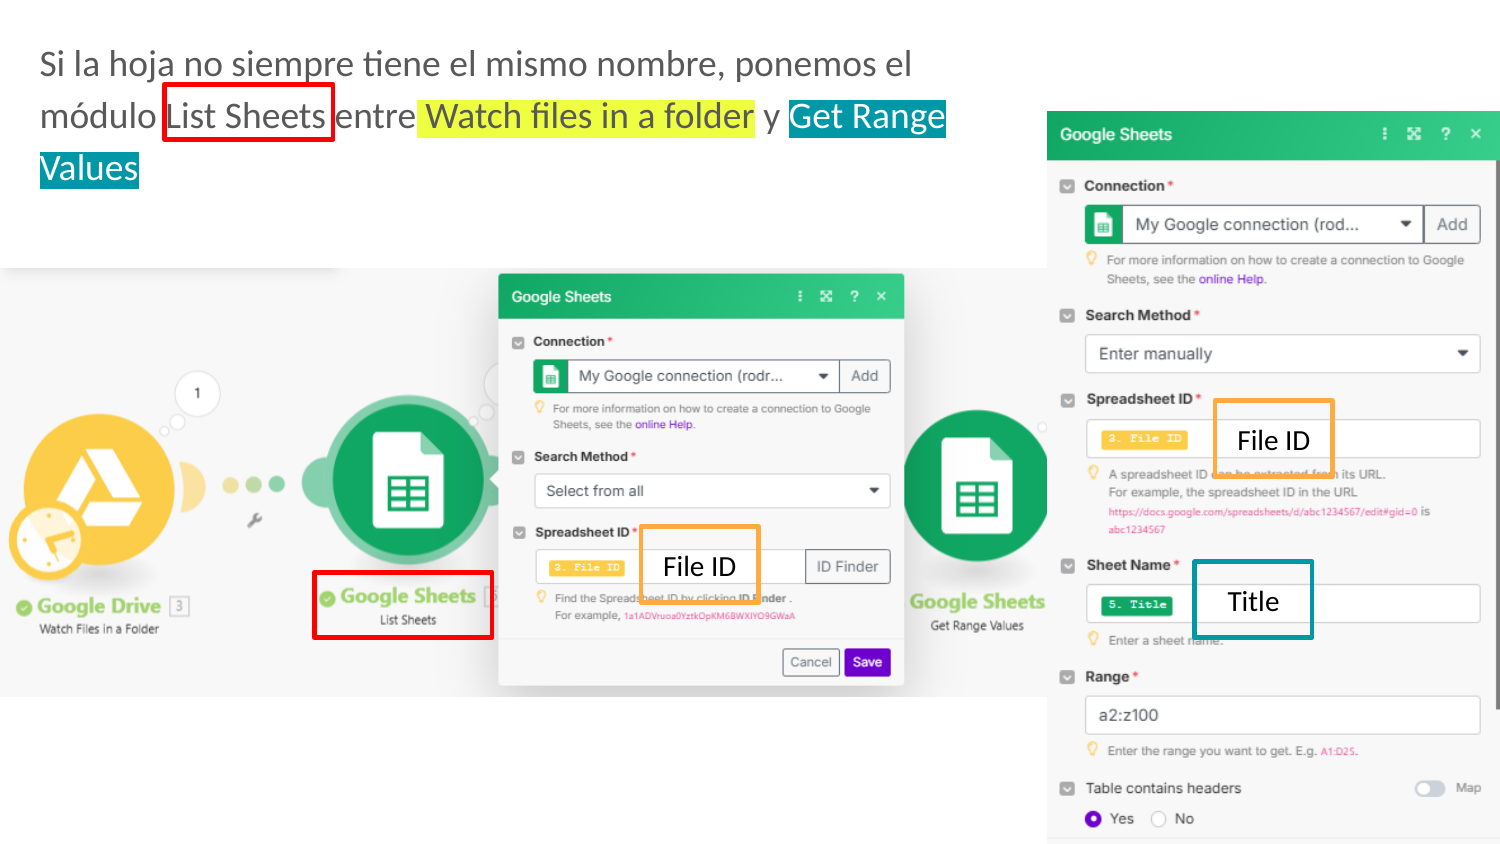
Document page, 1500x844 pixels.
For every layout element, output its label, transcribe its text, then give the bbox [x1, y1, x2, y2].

list Si la hoja no siempre tiene el mismo nombre, ponemos el módulo List Sheets entre Watch files in a folder y Get Range Values [24, 17, 1014, 244]
picture [0, 111, 1500, 844]
text_box [164, 84, 334, 140]
